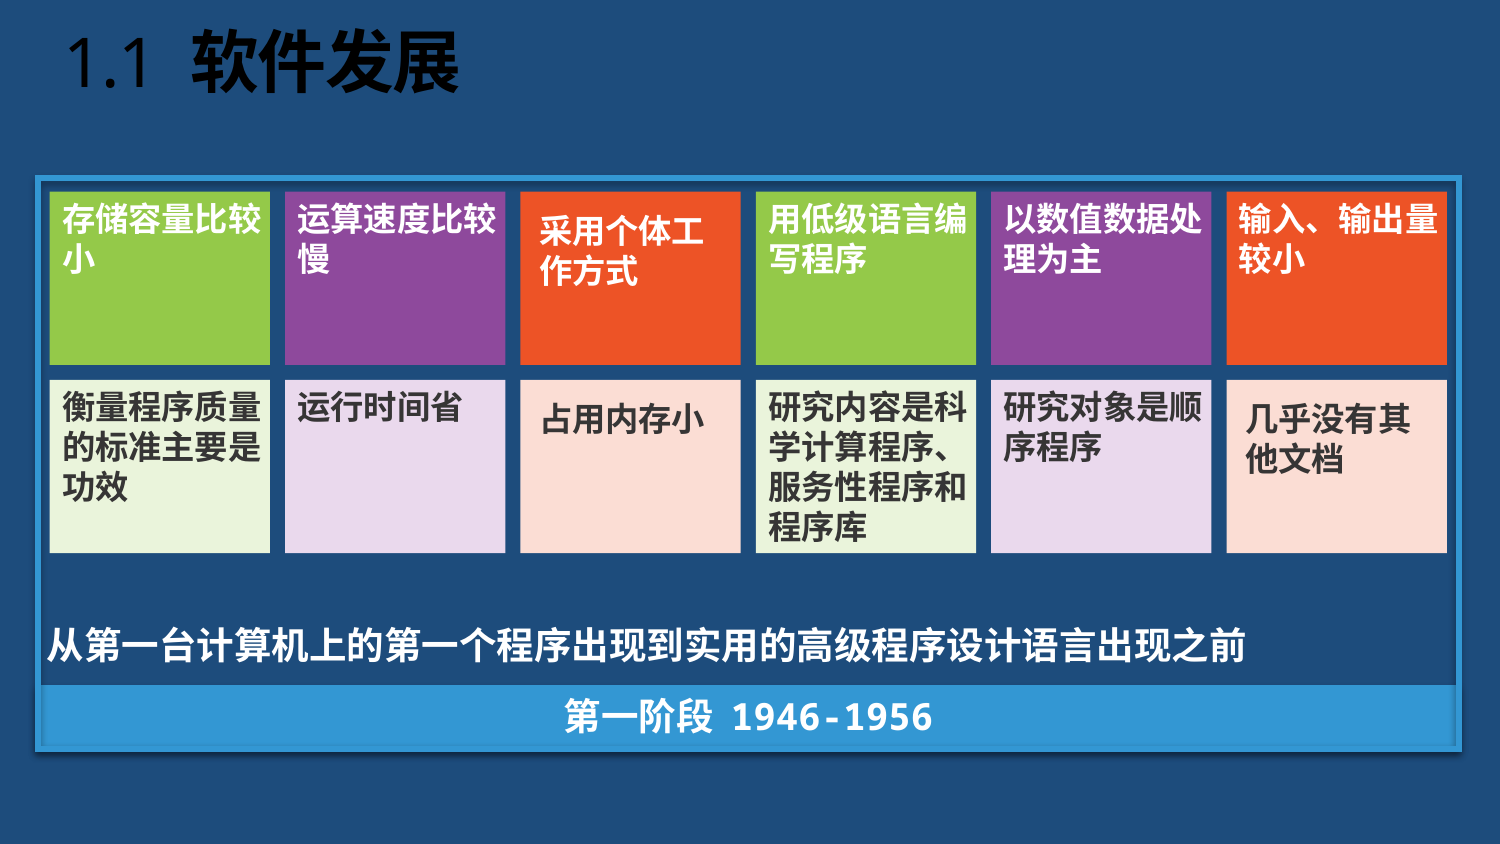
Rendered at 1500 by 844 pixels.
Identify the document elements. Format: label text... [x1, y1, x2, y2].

text_box [296, 758, 517, 762]
text_box [37, 177, 1460, 750]
title 1.1 软件发展 [63, 28, 1436, 104]
